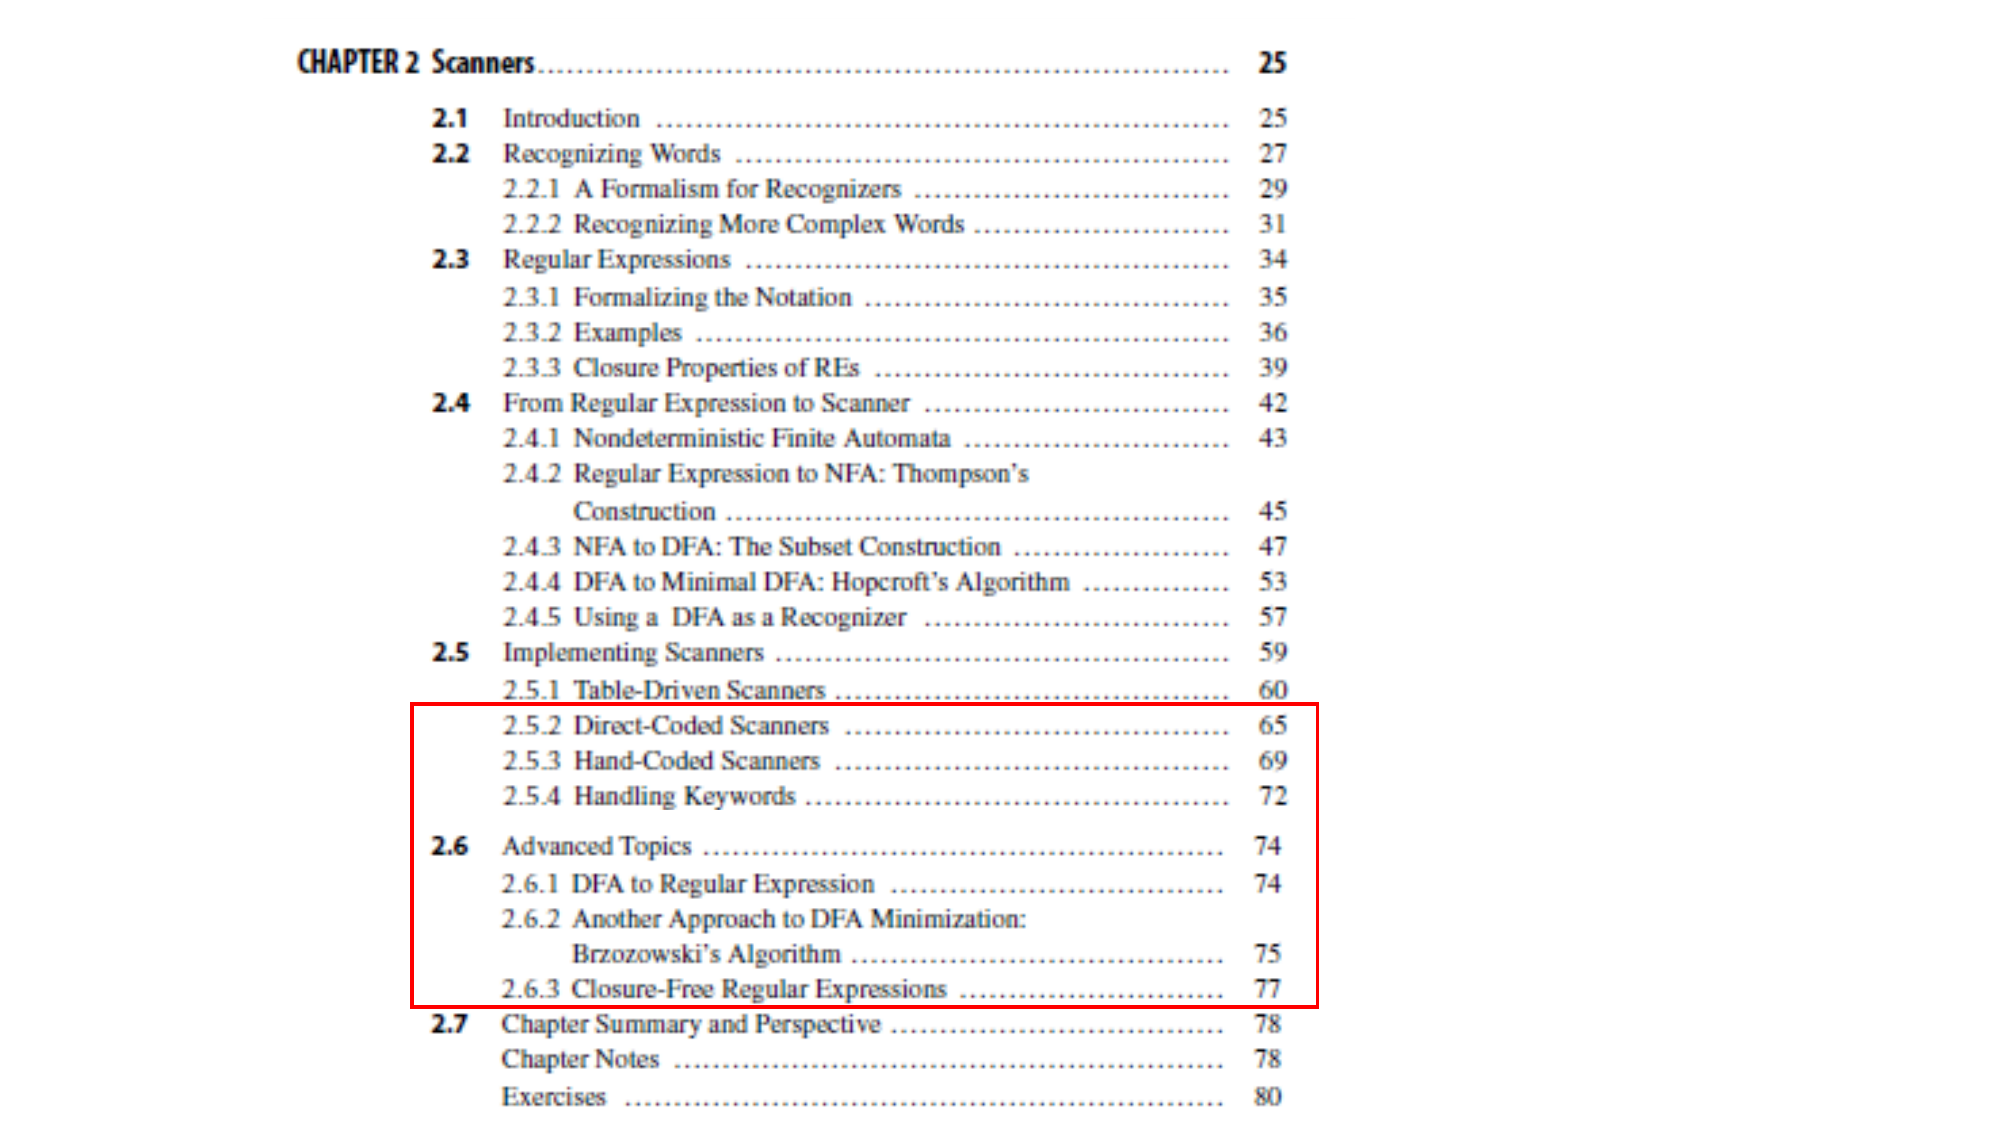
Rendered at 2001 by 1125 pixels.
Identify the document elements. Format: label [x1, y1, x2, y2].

text_box [262, 17, 1355, 841]
text_box [339, 810, 1344, 1120]
